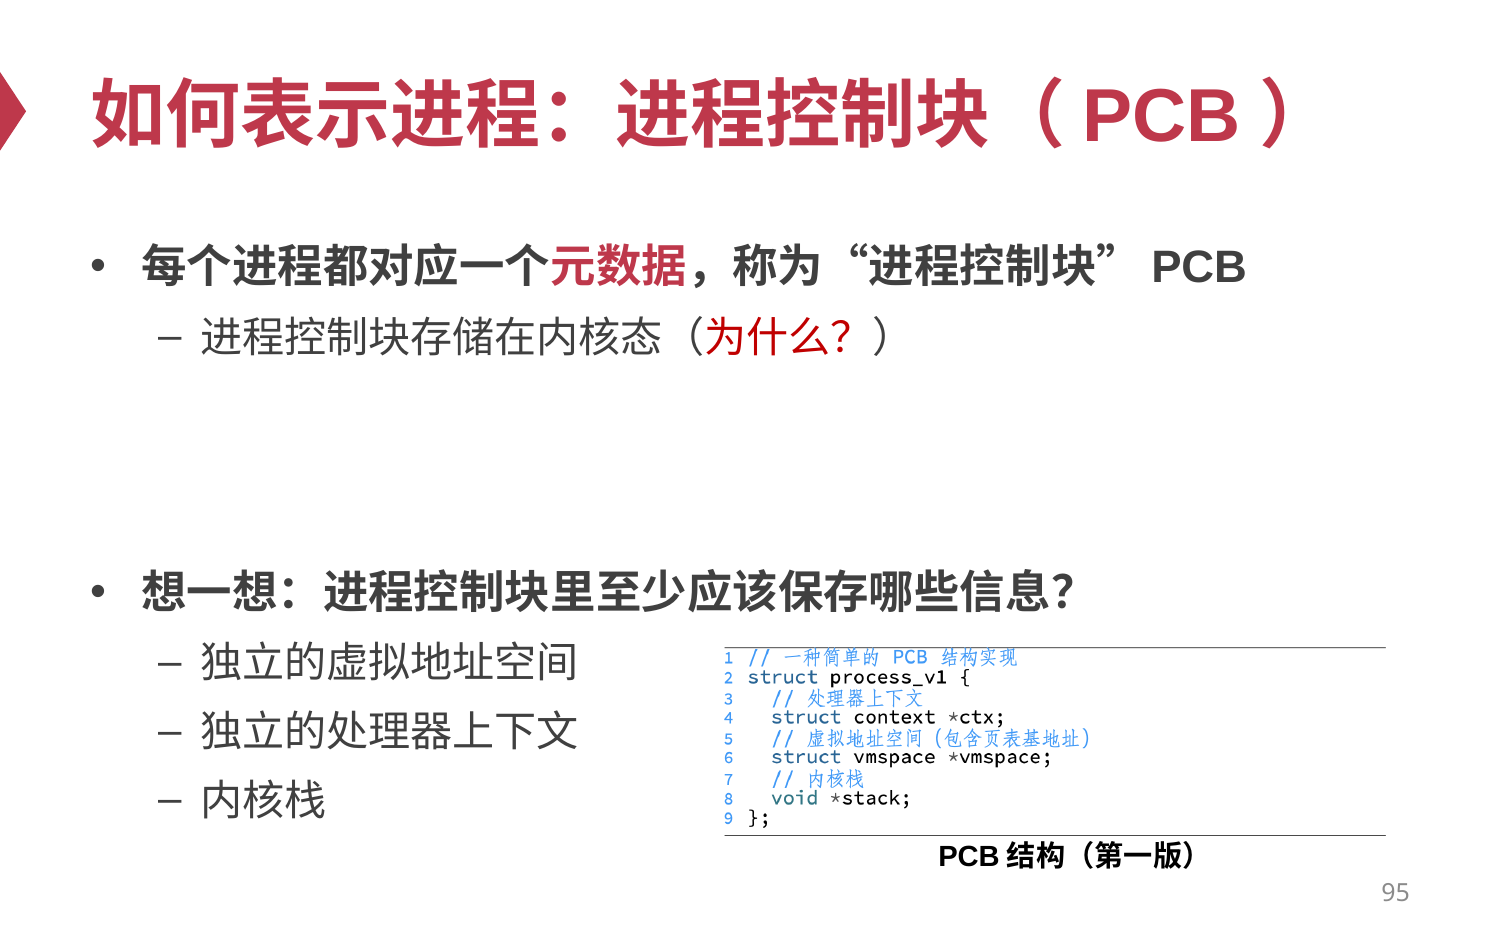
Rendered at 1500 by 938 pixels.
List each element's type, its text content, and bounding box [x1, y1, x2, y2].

slide_number 95 [1074, 868, 1425, 919]
list 每个进程都对应一个元数据，称为“进程控制块”PCB 进程控制块存储在内核态（为什么？） 想一想：进程控制块里至少应该保存哪些信息？ 独立的虚拟地址空间 独立的处理器上下文 内核栈 [75, 218, 1425, 838]
title 如何表示进程：进程控制块（PCB） [75, 37, 1425, 186]
picture [702, 632, 1400, 854]
text_box PCB结构（第一版） [923, 863, 1227, 880]
